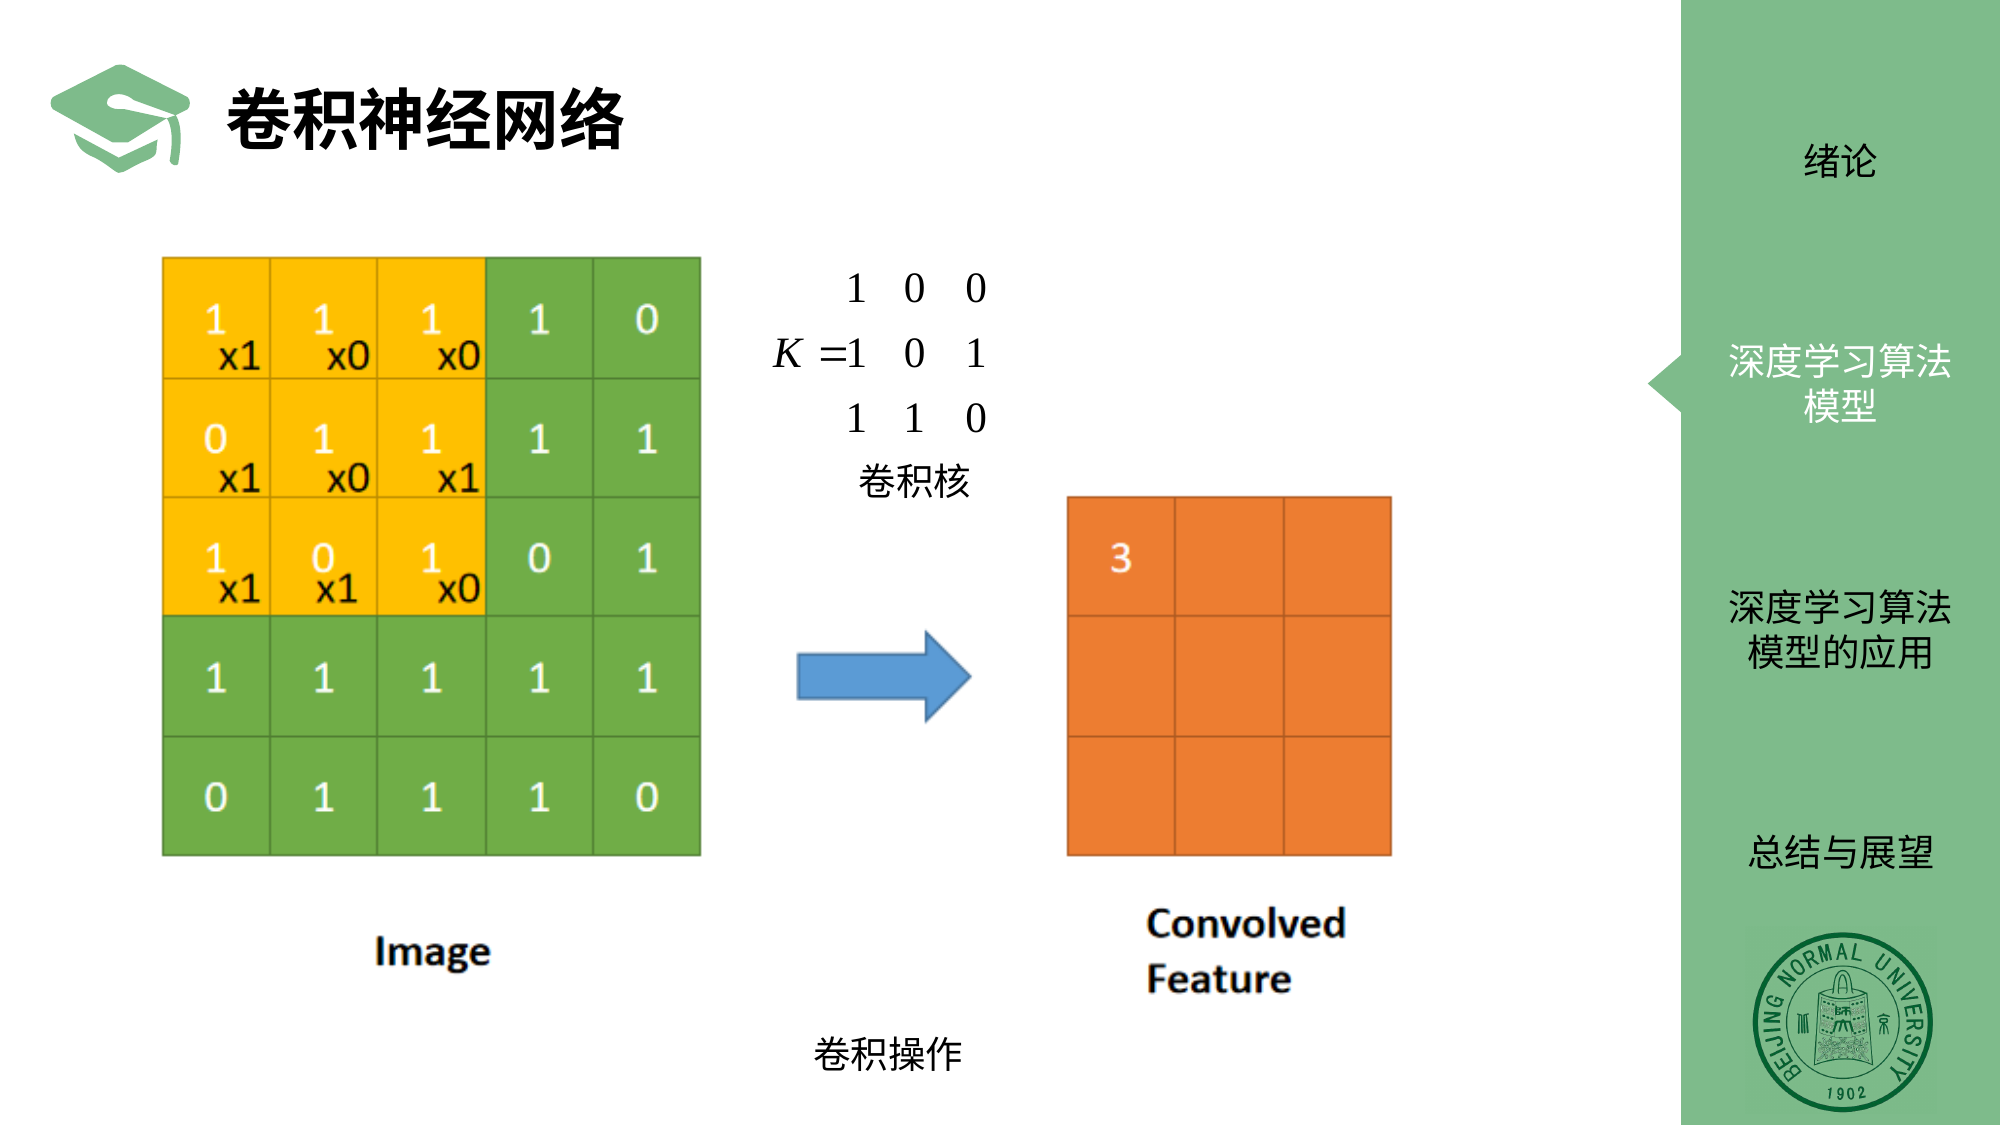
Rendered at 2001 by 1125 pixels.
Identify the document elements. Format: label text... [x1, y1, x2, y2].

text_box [145, 234, 1406, 1085]
text_box [49, 63, 191, 167]
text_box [1649, 0, 2000, 1125]
text_box [72, 131, 160, 174]
text_box 卷积神经网络 [210, 70, 641, 165]
